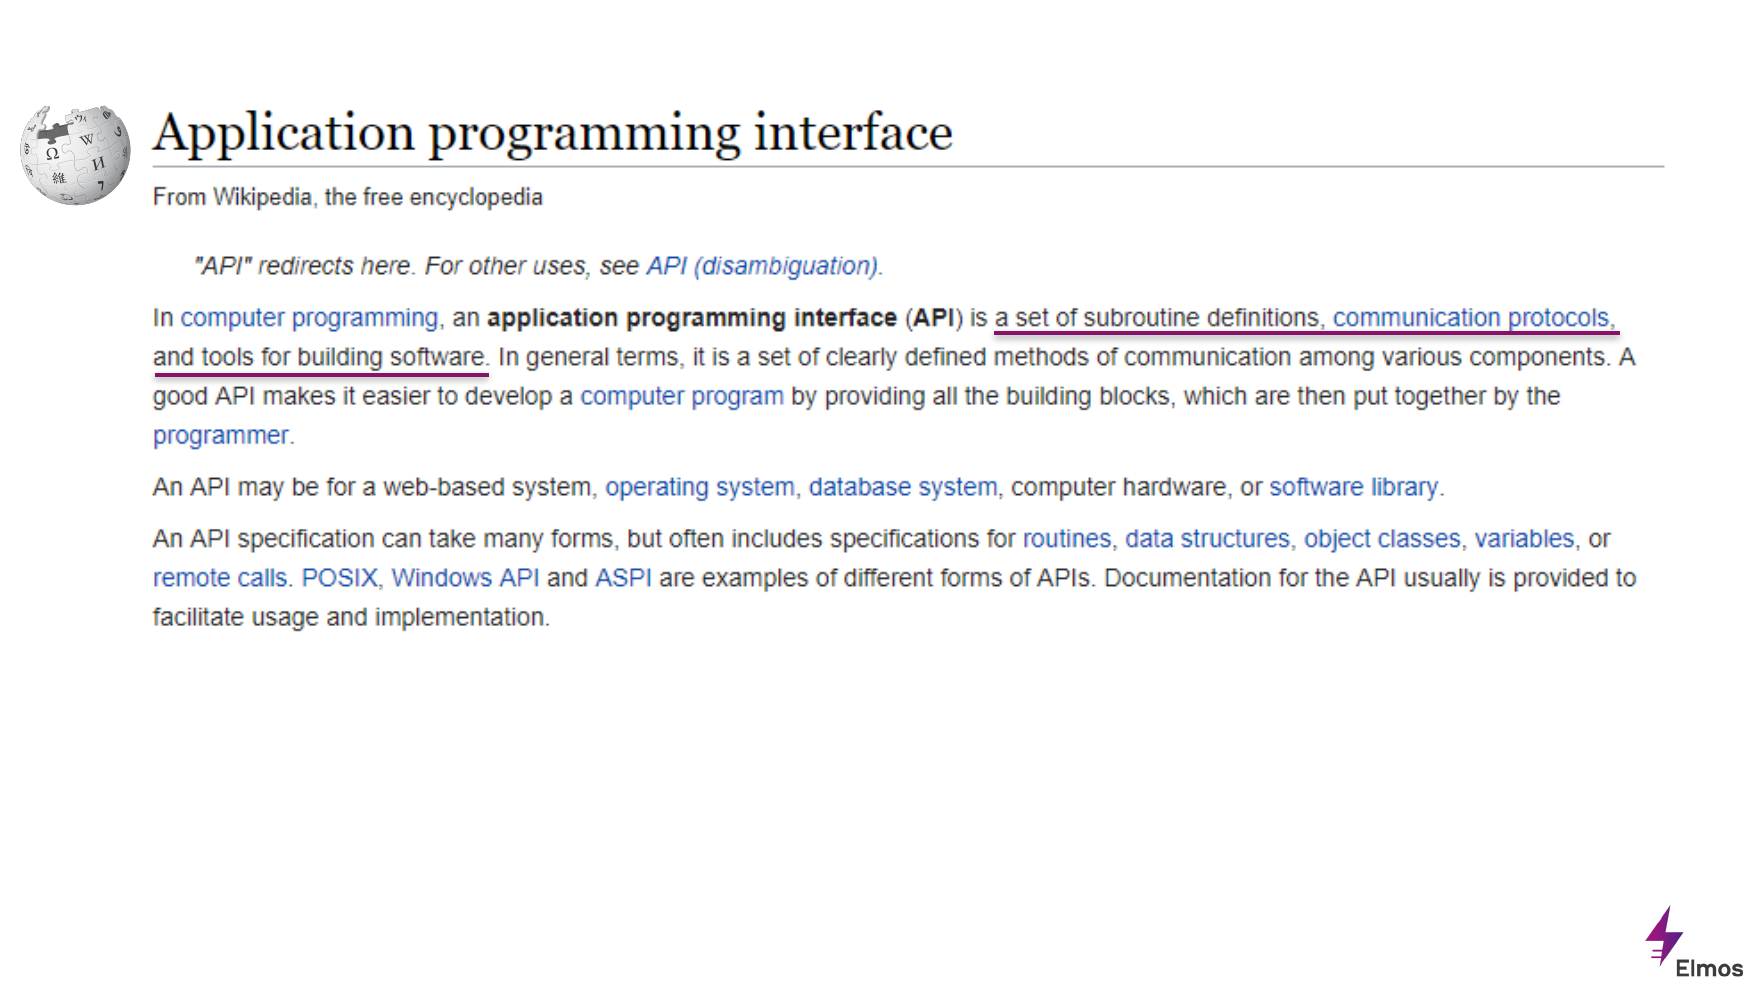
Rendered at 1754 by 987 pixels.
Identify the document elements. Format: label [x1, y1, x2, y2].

picture [20, 93, 1681, 643]
picture [1645, 905, 1743, 977]
